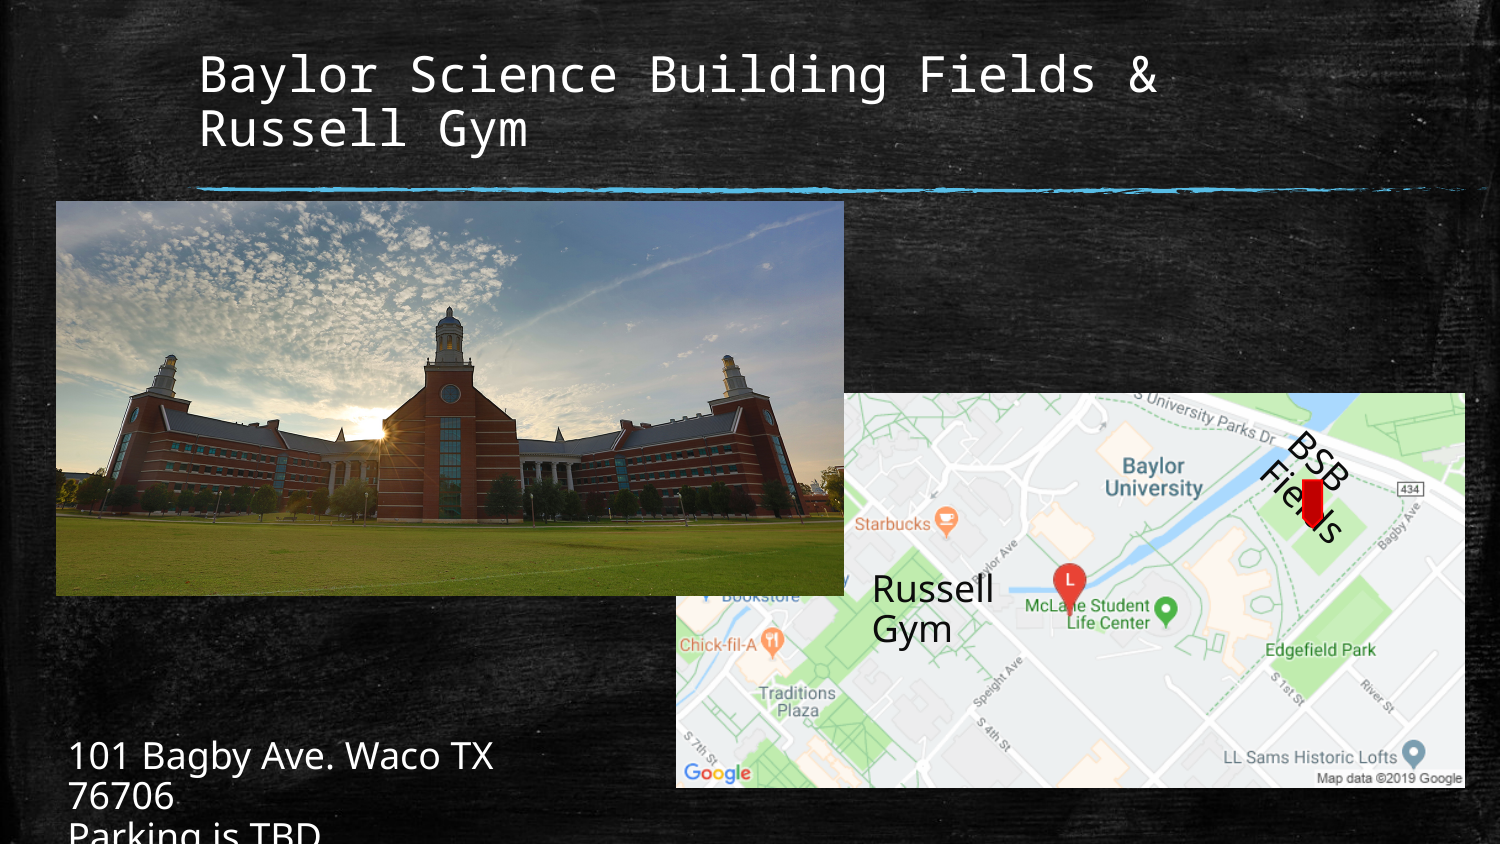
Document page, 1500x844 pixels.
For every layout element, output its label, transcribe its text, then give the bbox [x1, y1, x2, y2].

title Baylor Science Building Fields & Russell Gym [187, 37, 1313, 164]
text_box 101 Bagby Ave. Waco TX 76706 Parking is TBD [55, 731, 556, 844]
picture [0, 0, 1500, 844]
